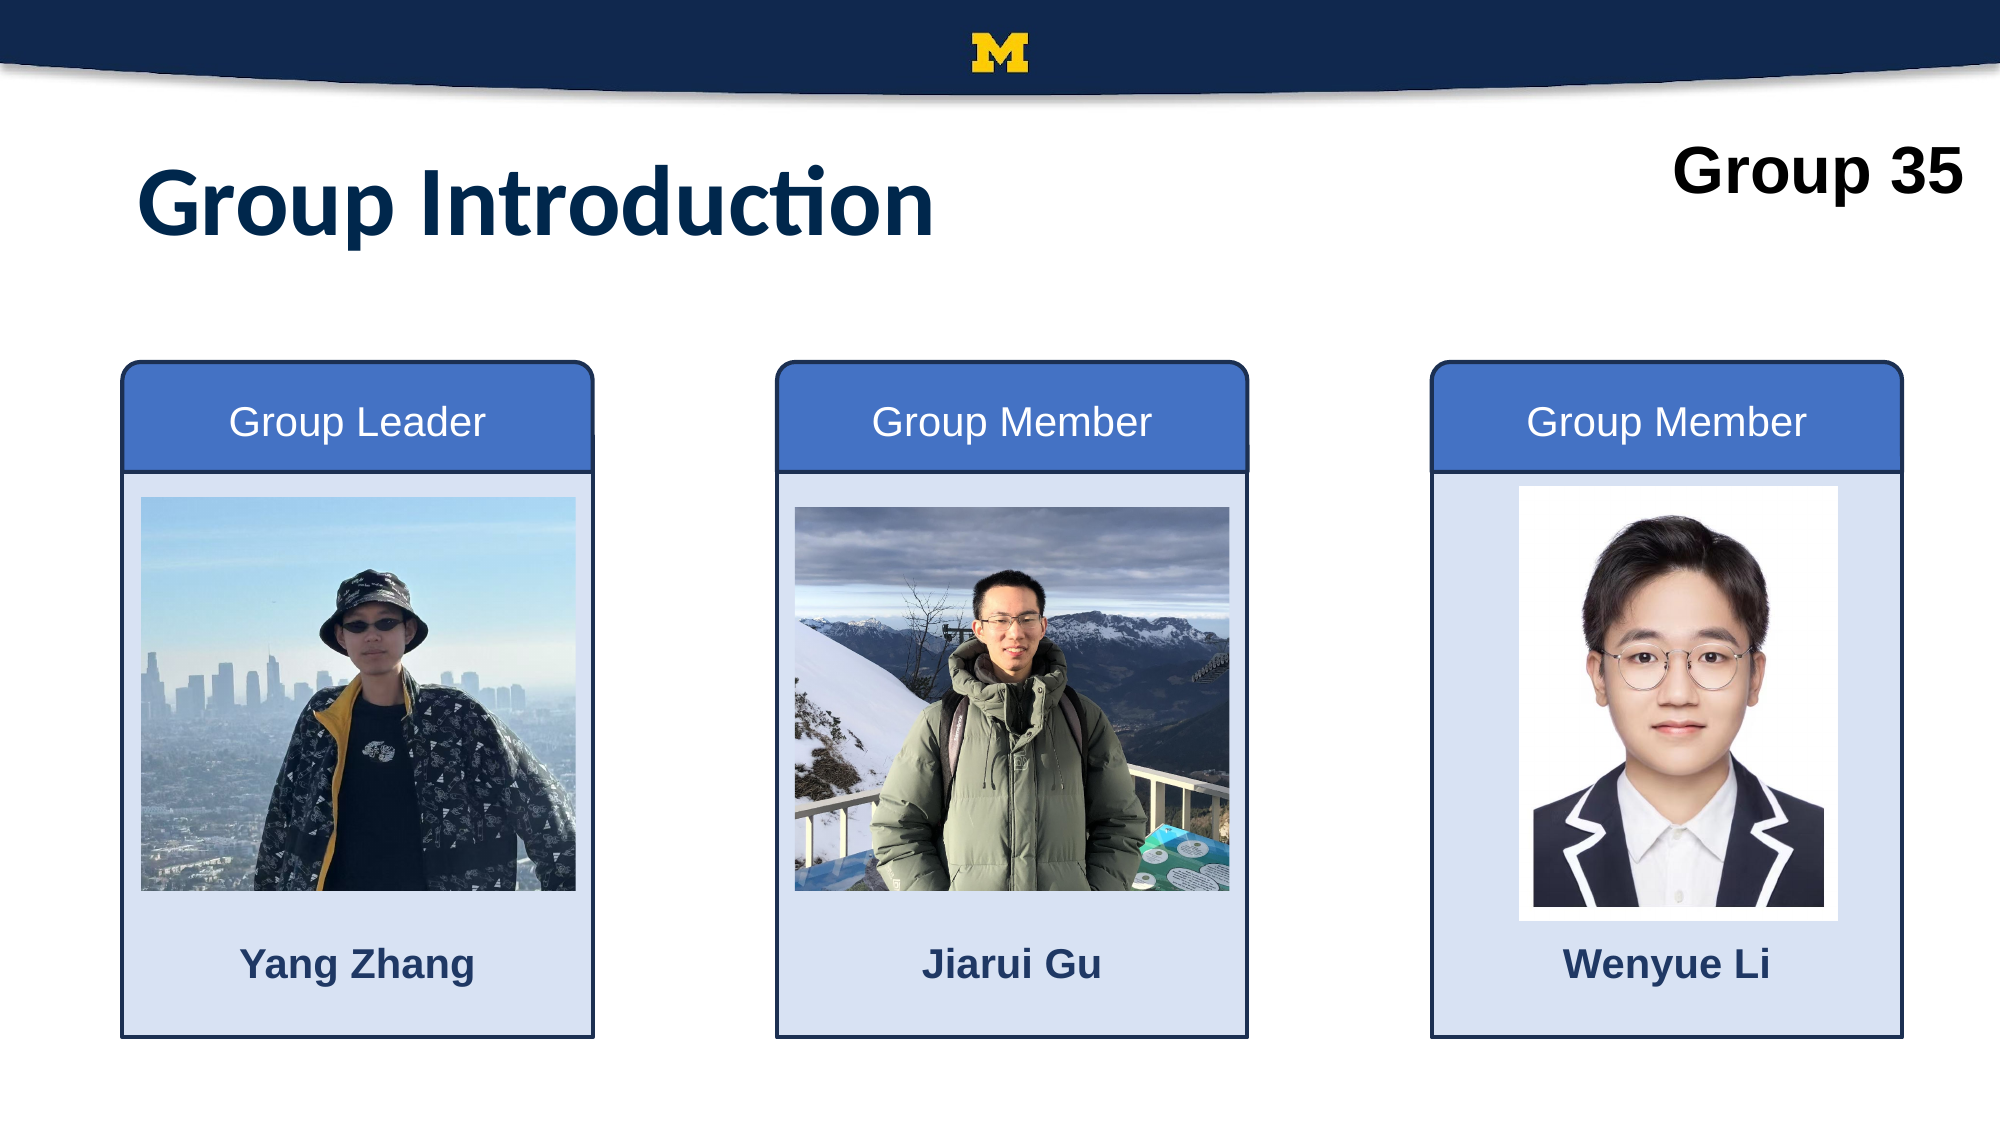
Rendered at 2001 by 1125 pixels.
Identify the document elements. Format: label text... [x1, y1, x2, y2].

text_box Jiarui Gu [777, 471, 1248, 1038]
text_box Group Member [1431, 361, 1903, 471]
text_box Yang Zhang [122, 471, 593, 1038]
title Group Introduction [122, 123, 1623, 265]
text_box Group 35 [1657, 119, 1983, 215]
text_box Group Leader [122, 361, 593, 471]
text_box Wenyue Li [1431, 471, 1903, 1038]
text_box Group Member [777, 361, 1248, 471]
picture [0, 0, 2000, 1125]
